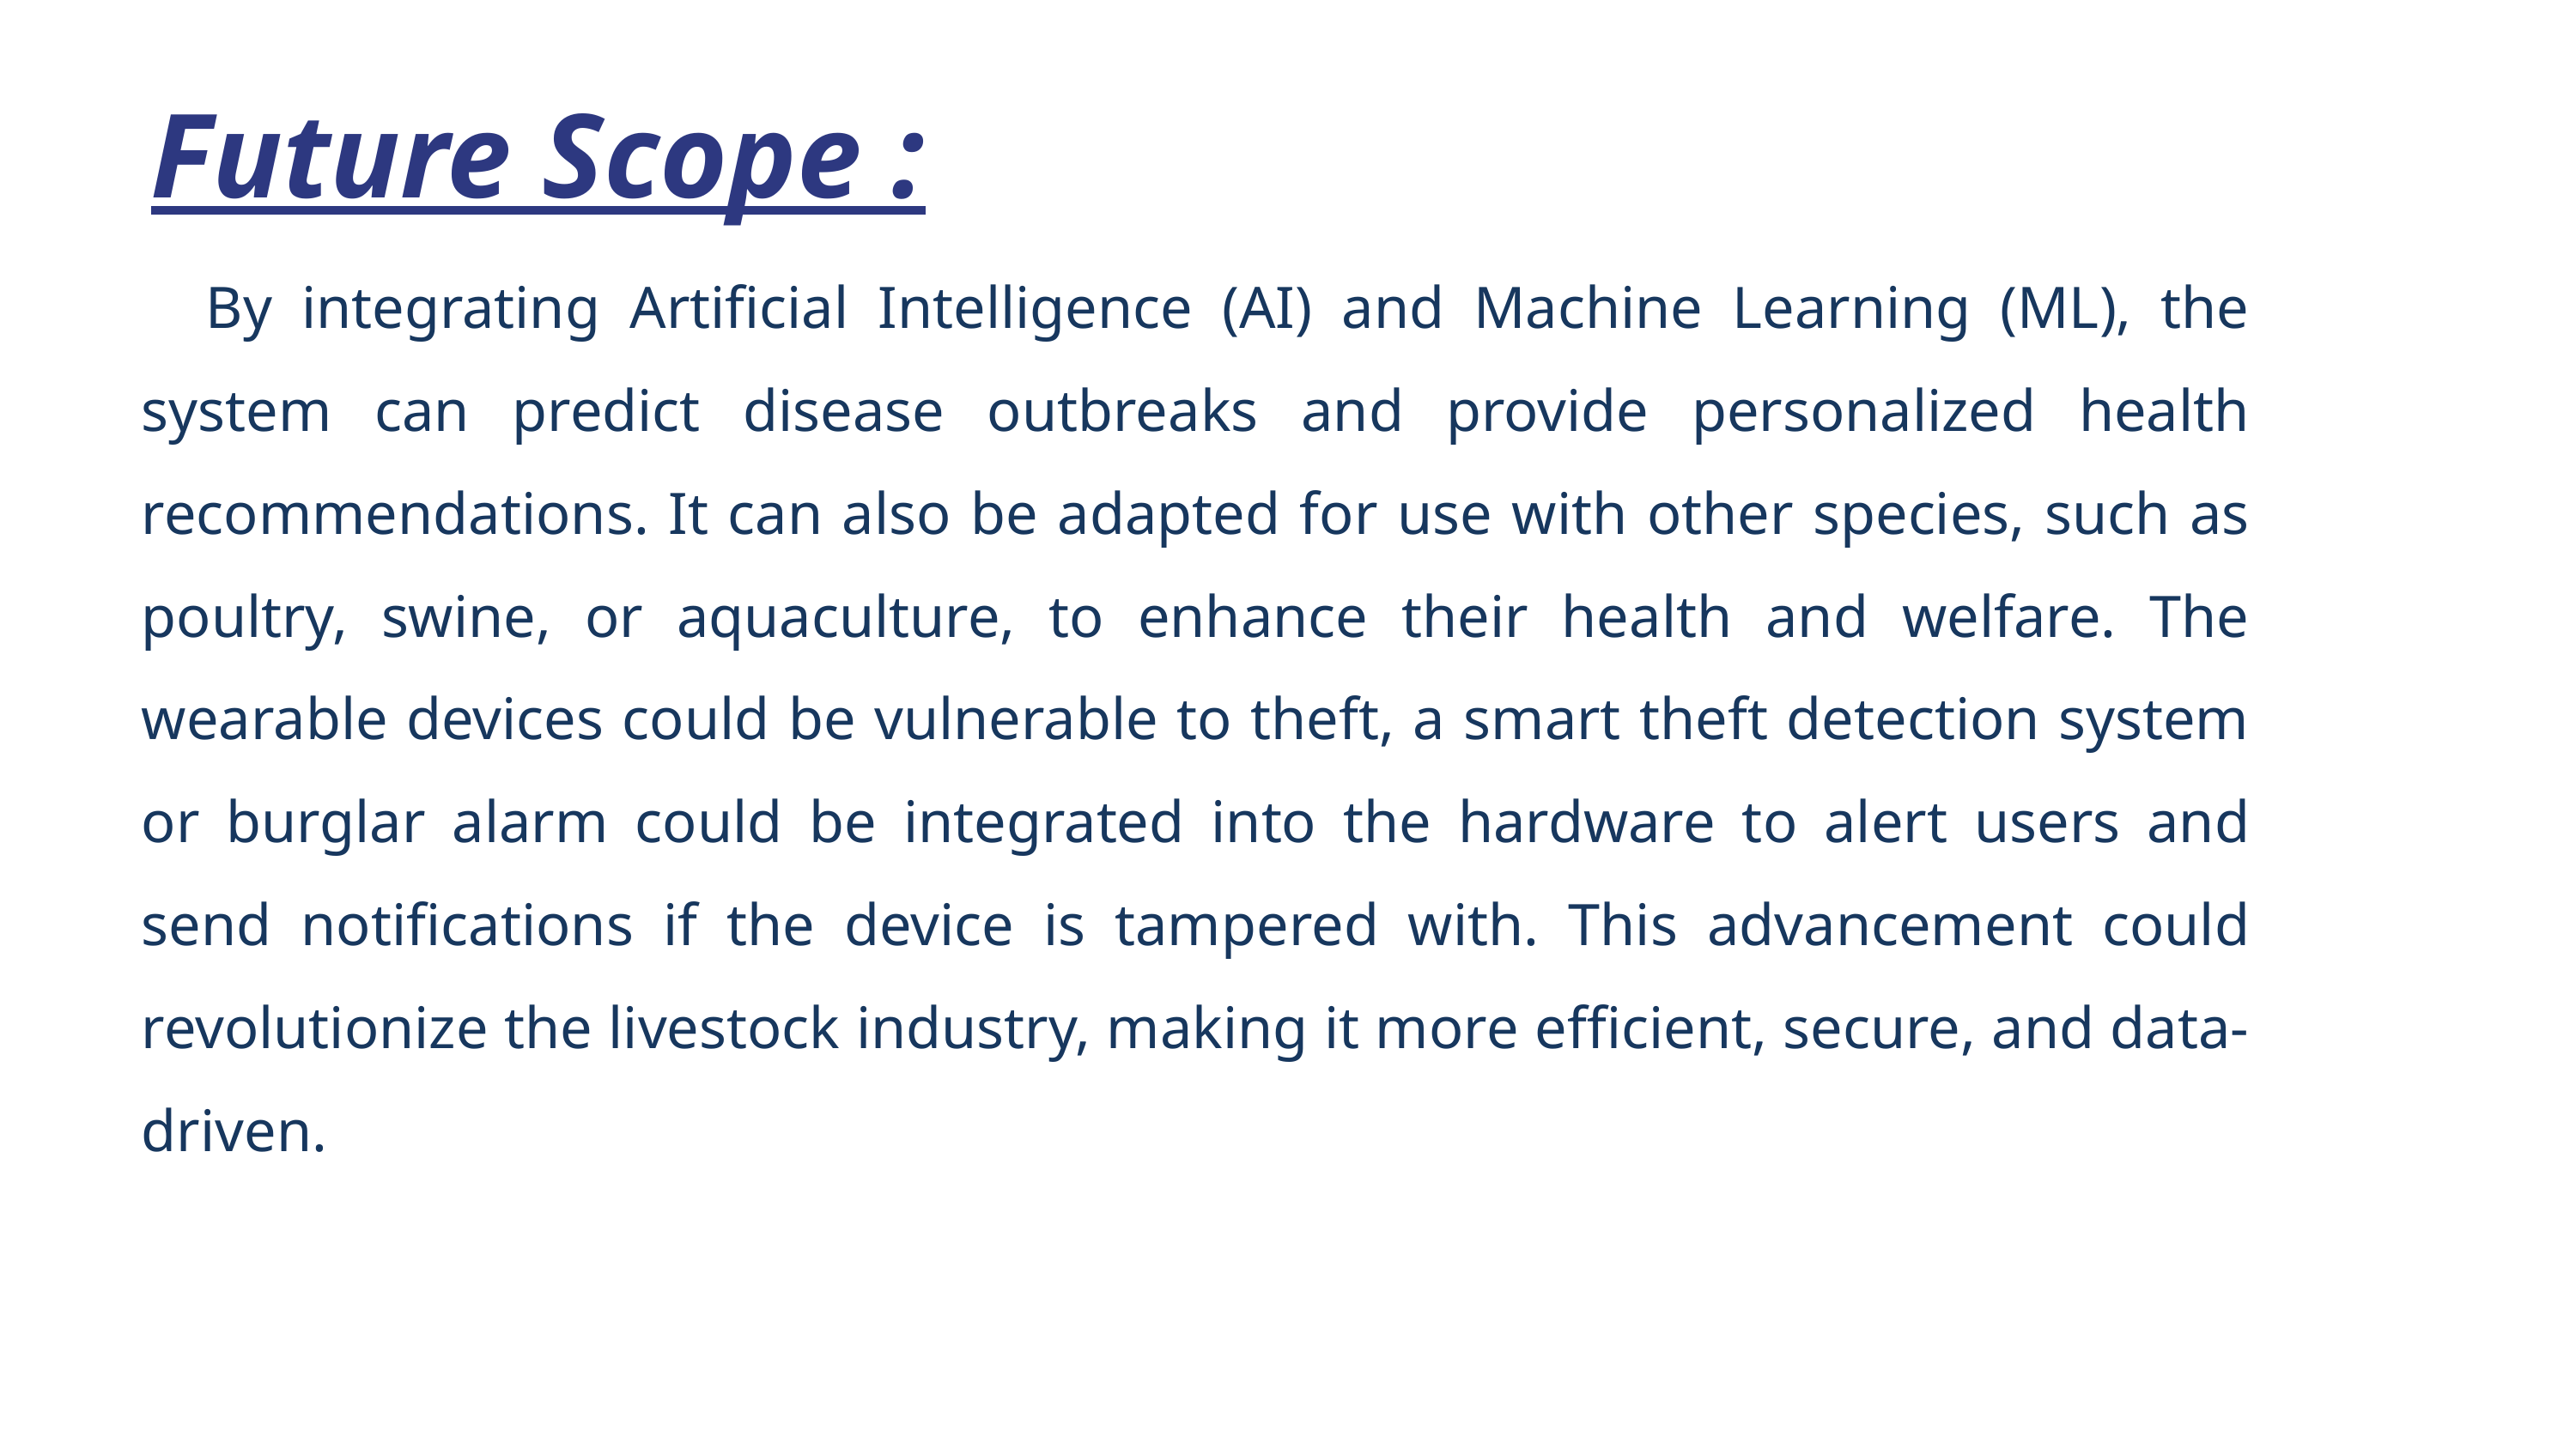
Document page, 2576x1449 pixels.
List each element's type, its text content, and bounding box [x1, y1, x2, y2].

text_box By integrating Artificial Intelligence (AI) and Machine Learning (ML), the system can predict disease outbreaks and provide personalized health recommendations. It can also be adapted for use with other species, such as poultry, swine, or aquaculture, to enhance their health and welfare. The wearable devices could be vulnerable to theft, a smart theft detection system or burglar alarm could be integrated into the hardware to alert users and send notifications if the device is tampered with. This advancement could revolutionize the livestock industry, making it more efficient, secure, and data-driven. [128, 230, 2265, 1209]
text_box Future Scope : [150, 58, 1192, 221]
